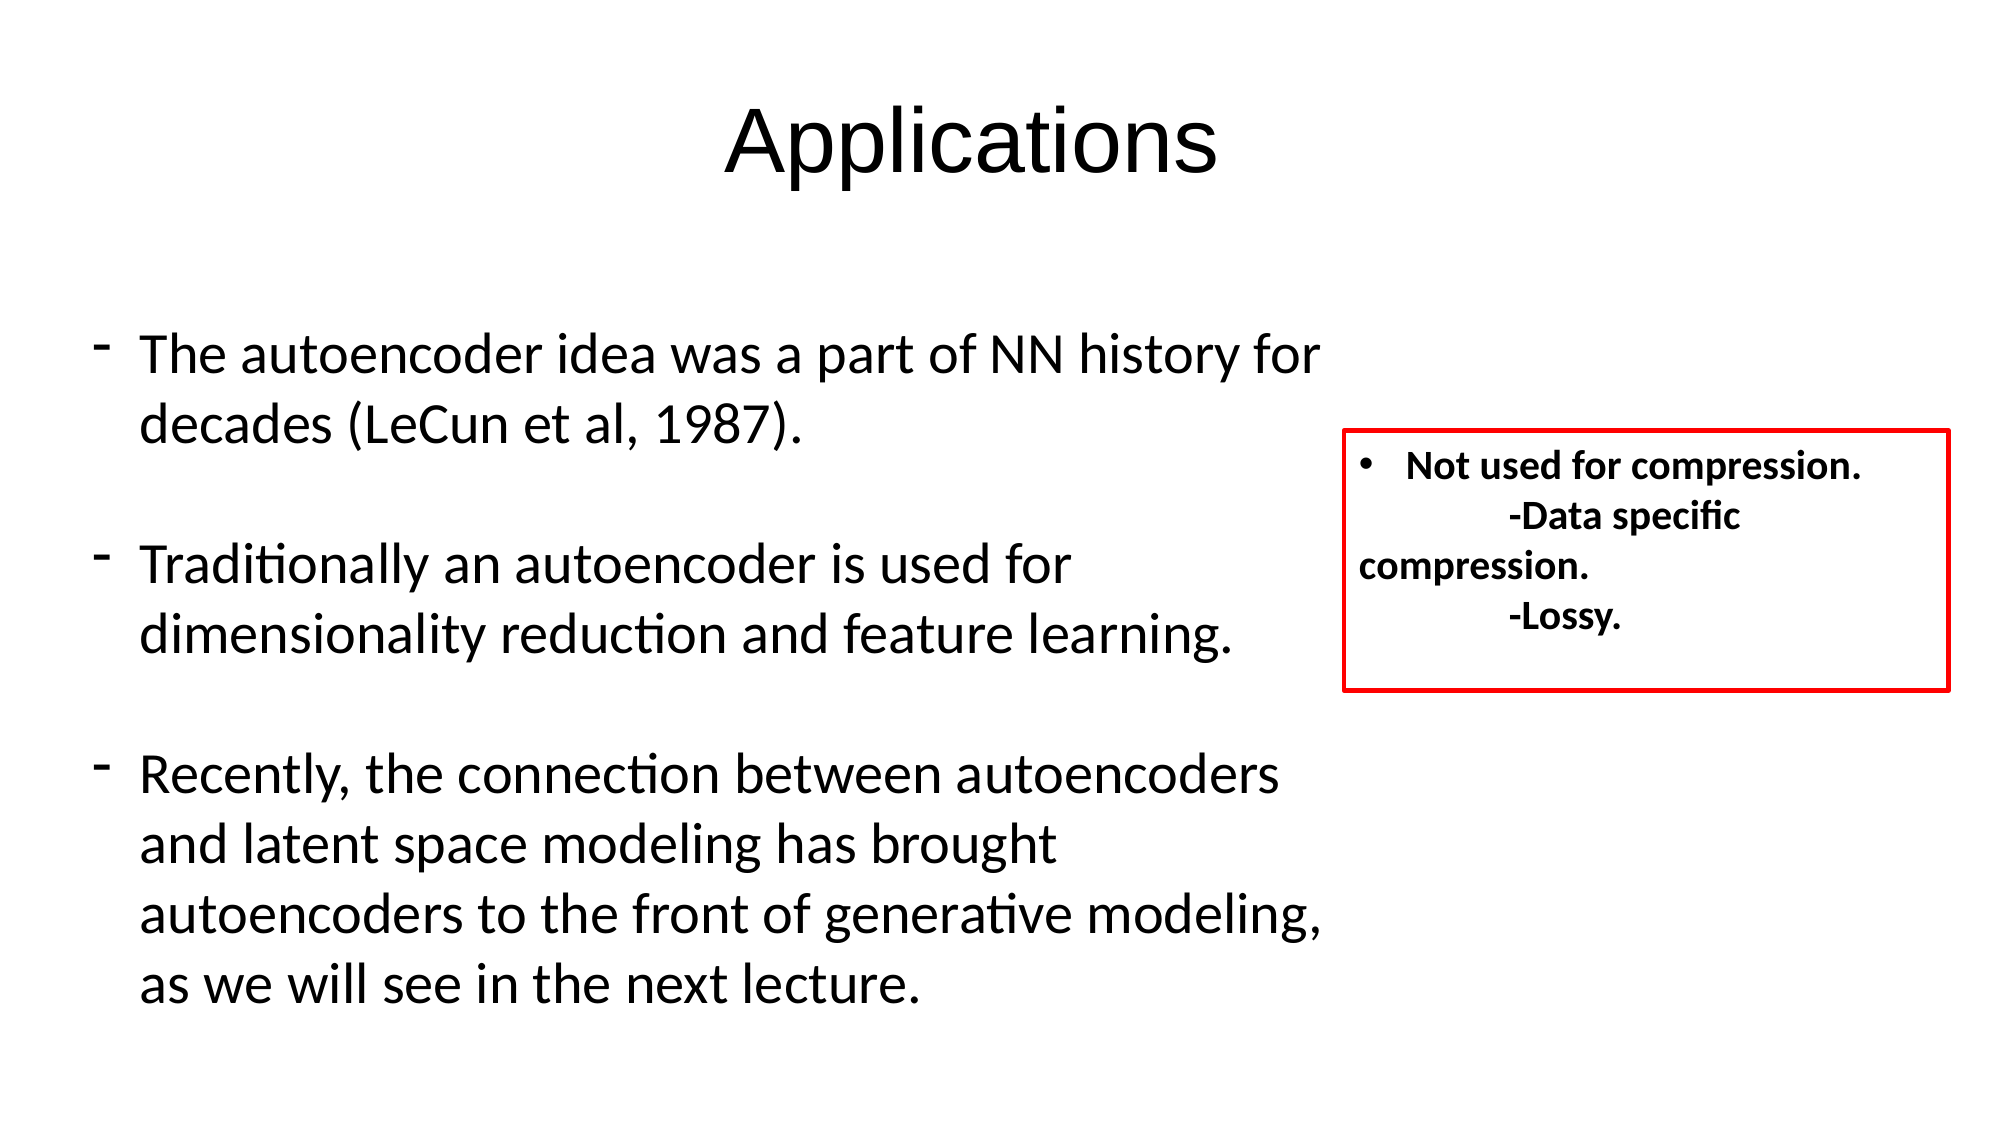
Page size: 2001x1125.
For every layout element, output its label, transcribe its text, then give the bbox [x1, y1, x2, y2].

text_box Not used for compression. -Data specific compression. -Lossy. [1344, 430, 1949, 691]
text_box The autoencoder idea was a part of NN history for decades (LeCun et al, 1987). Traditionally an autoencoder is used for dimensionality reduction and feature learning. Recently, the connection between autoencoders and latent space modeling has brought autoencoders to the front of generative modeling, as we will see in the next lecture. [78, 308, 1377, 1023]
title Applications [202, 68, 1742, 217]
